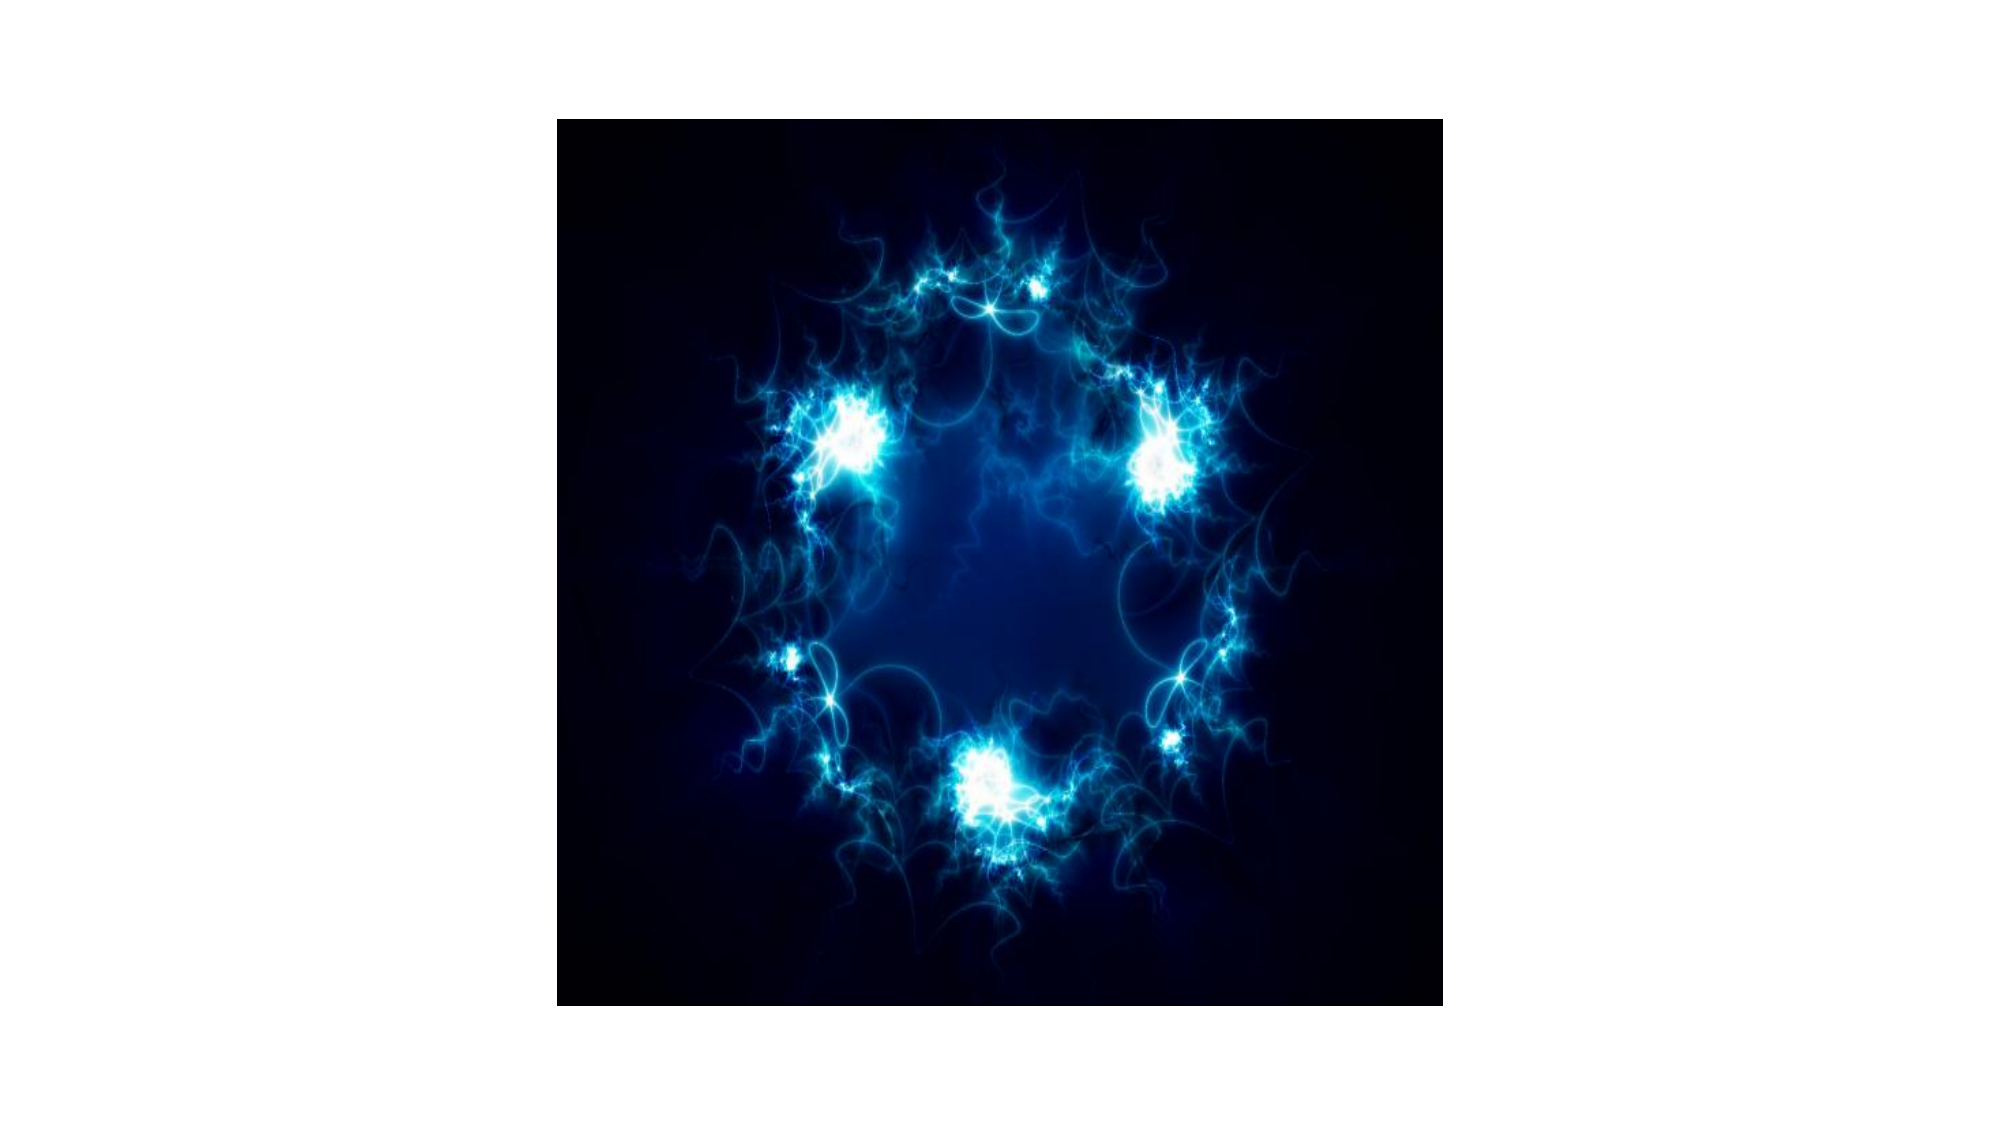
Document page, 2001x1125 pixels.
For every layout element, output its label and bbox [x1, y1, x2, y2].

picture [556, 119, 1443, 1006]
